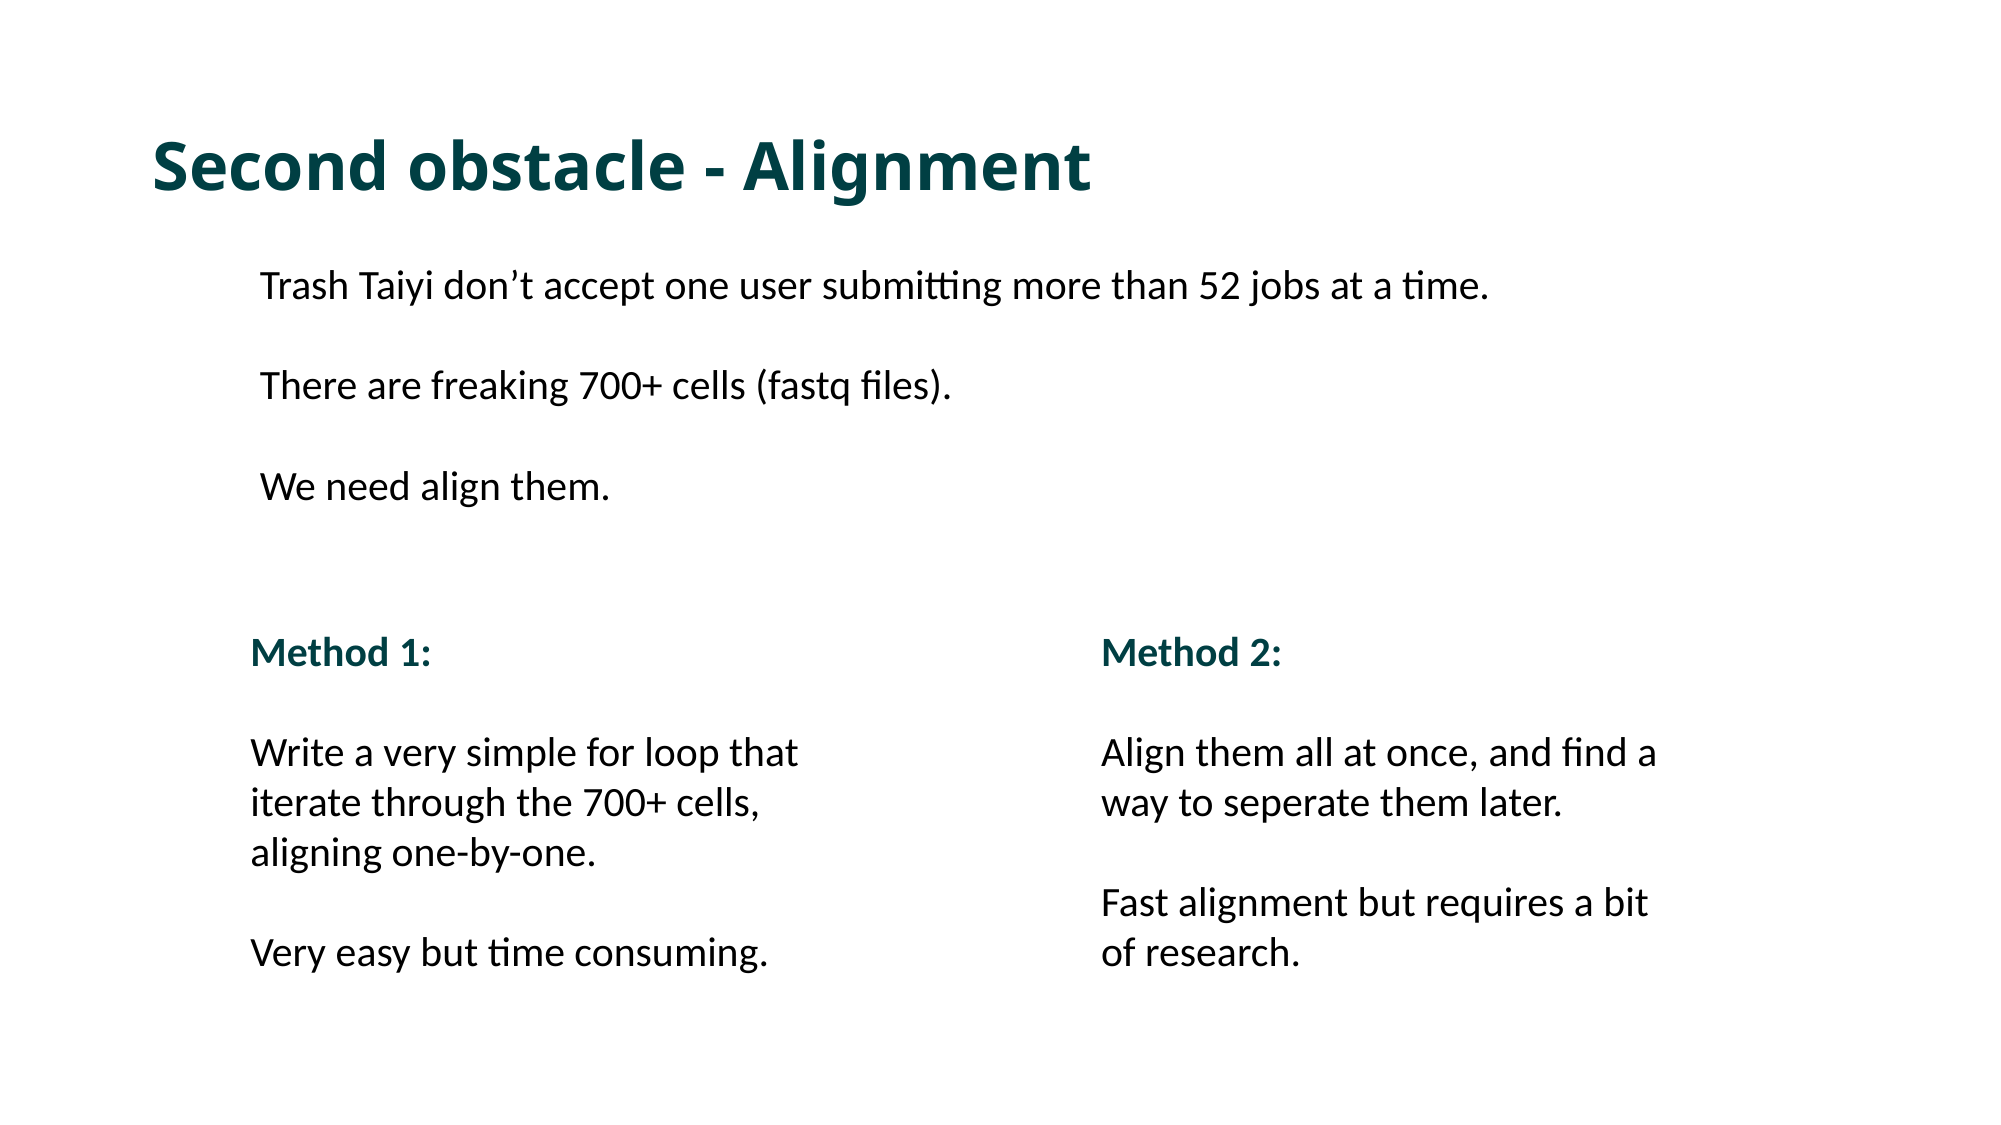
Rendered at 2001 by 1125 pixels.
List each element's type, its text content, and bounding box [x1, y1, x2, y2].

text_box Trash Taiyi don’t accept one user submitting more than 52 jobs at a time. There are freaking 700+ cells (fastq files). We need align them. [245, 250, 1506, 516]
text_box Method 2: Align them all at once, and find a way to seperate them later. Fast alignment but requires a bit of research. [1086, 617, 1681, 982]
title Second obstacle - Alignment [137, 59, 1863, 278]
text_box Method 1: Write a very simple for loop that iterate through the 700+ cells, aligning one-by-one. Very easy but time consuming. [235, 617, 830, 982]
